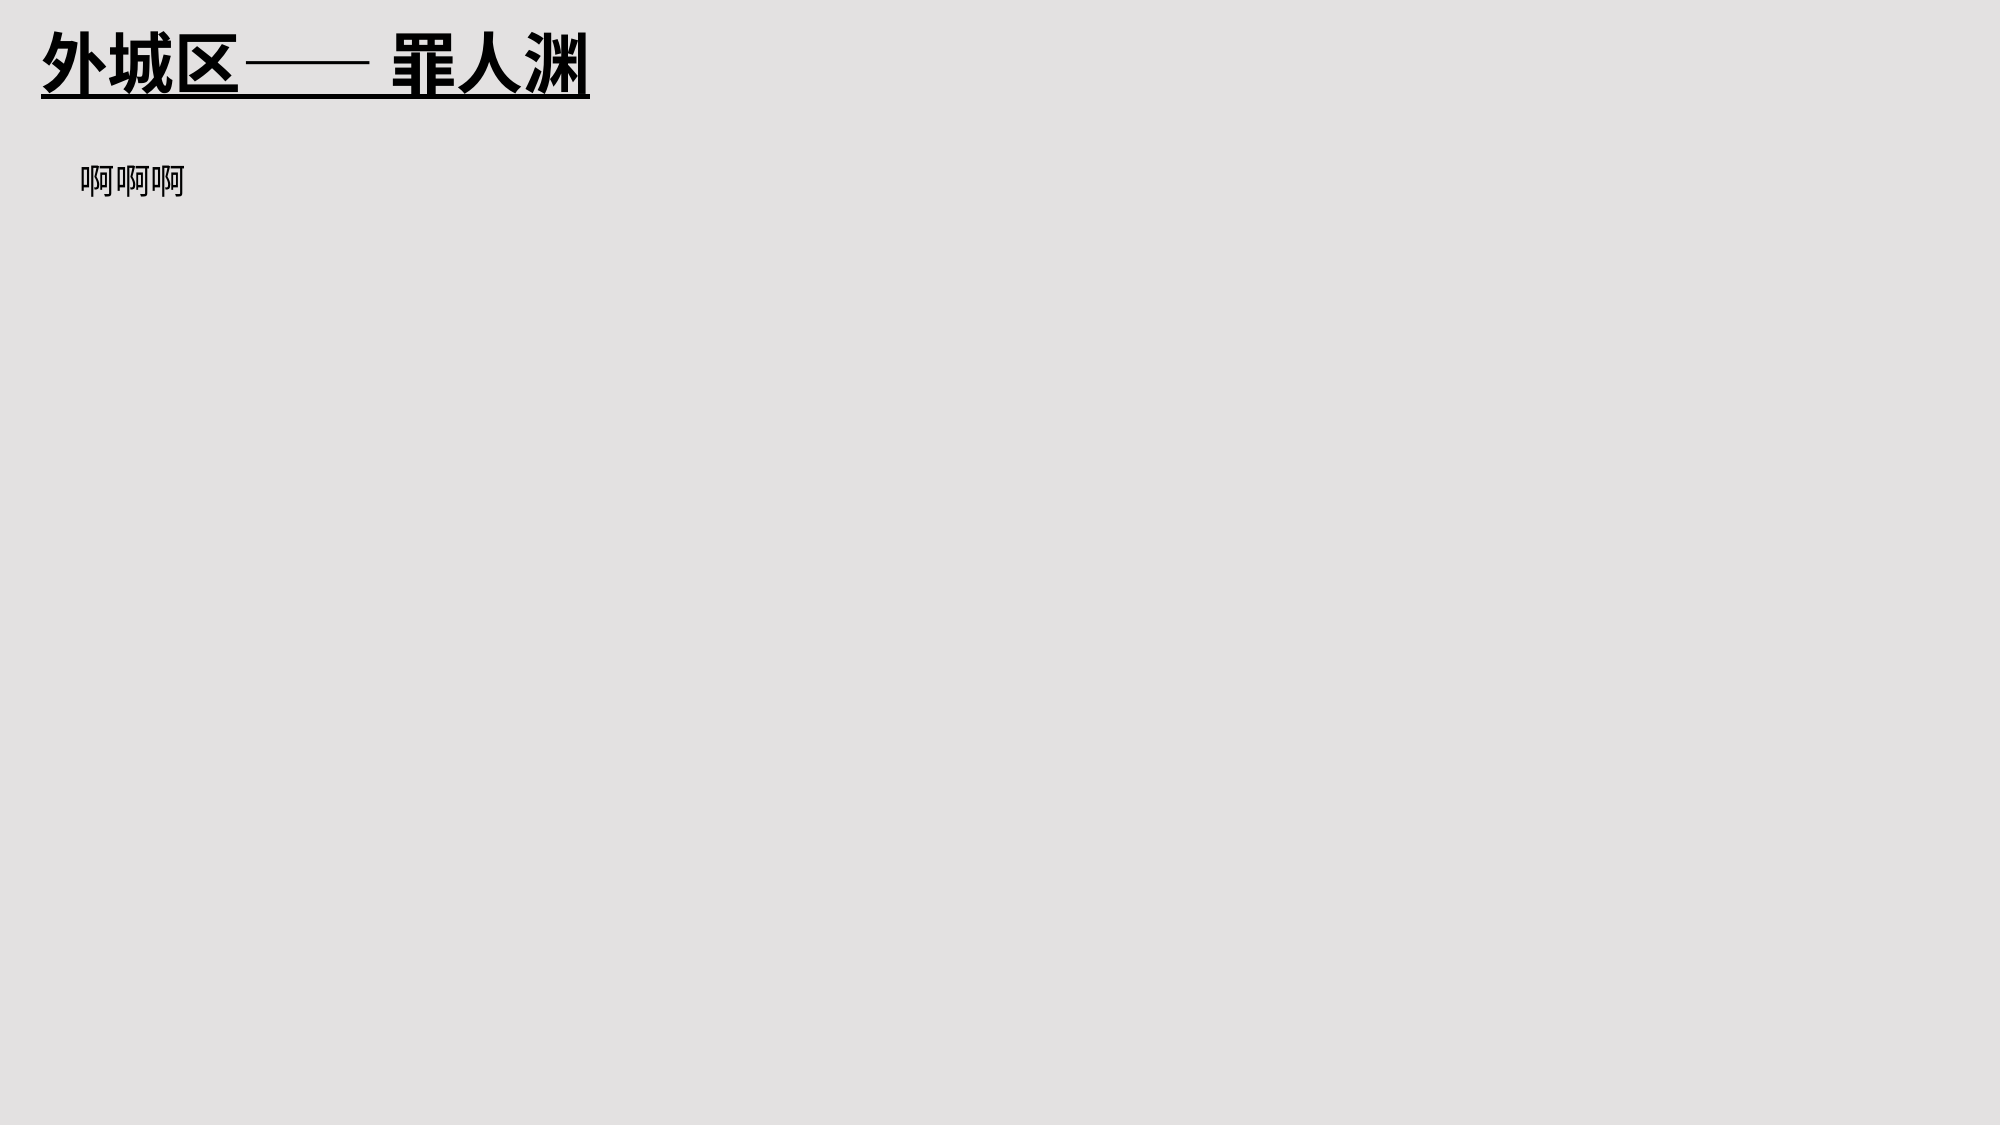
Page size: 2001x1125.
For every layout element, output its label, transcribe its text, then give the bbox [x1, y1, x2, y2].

text_box 外城区—— 罪人渊 [26, 14, 606, 110]
text_box 啊啊啊 [64, 151, 1297, 209]
